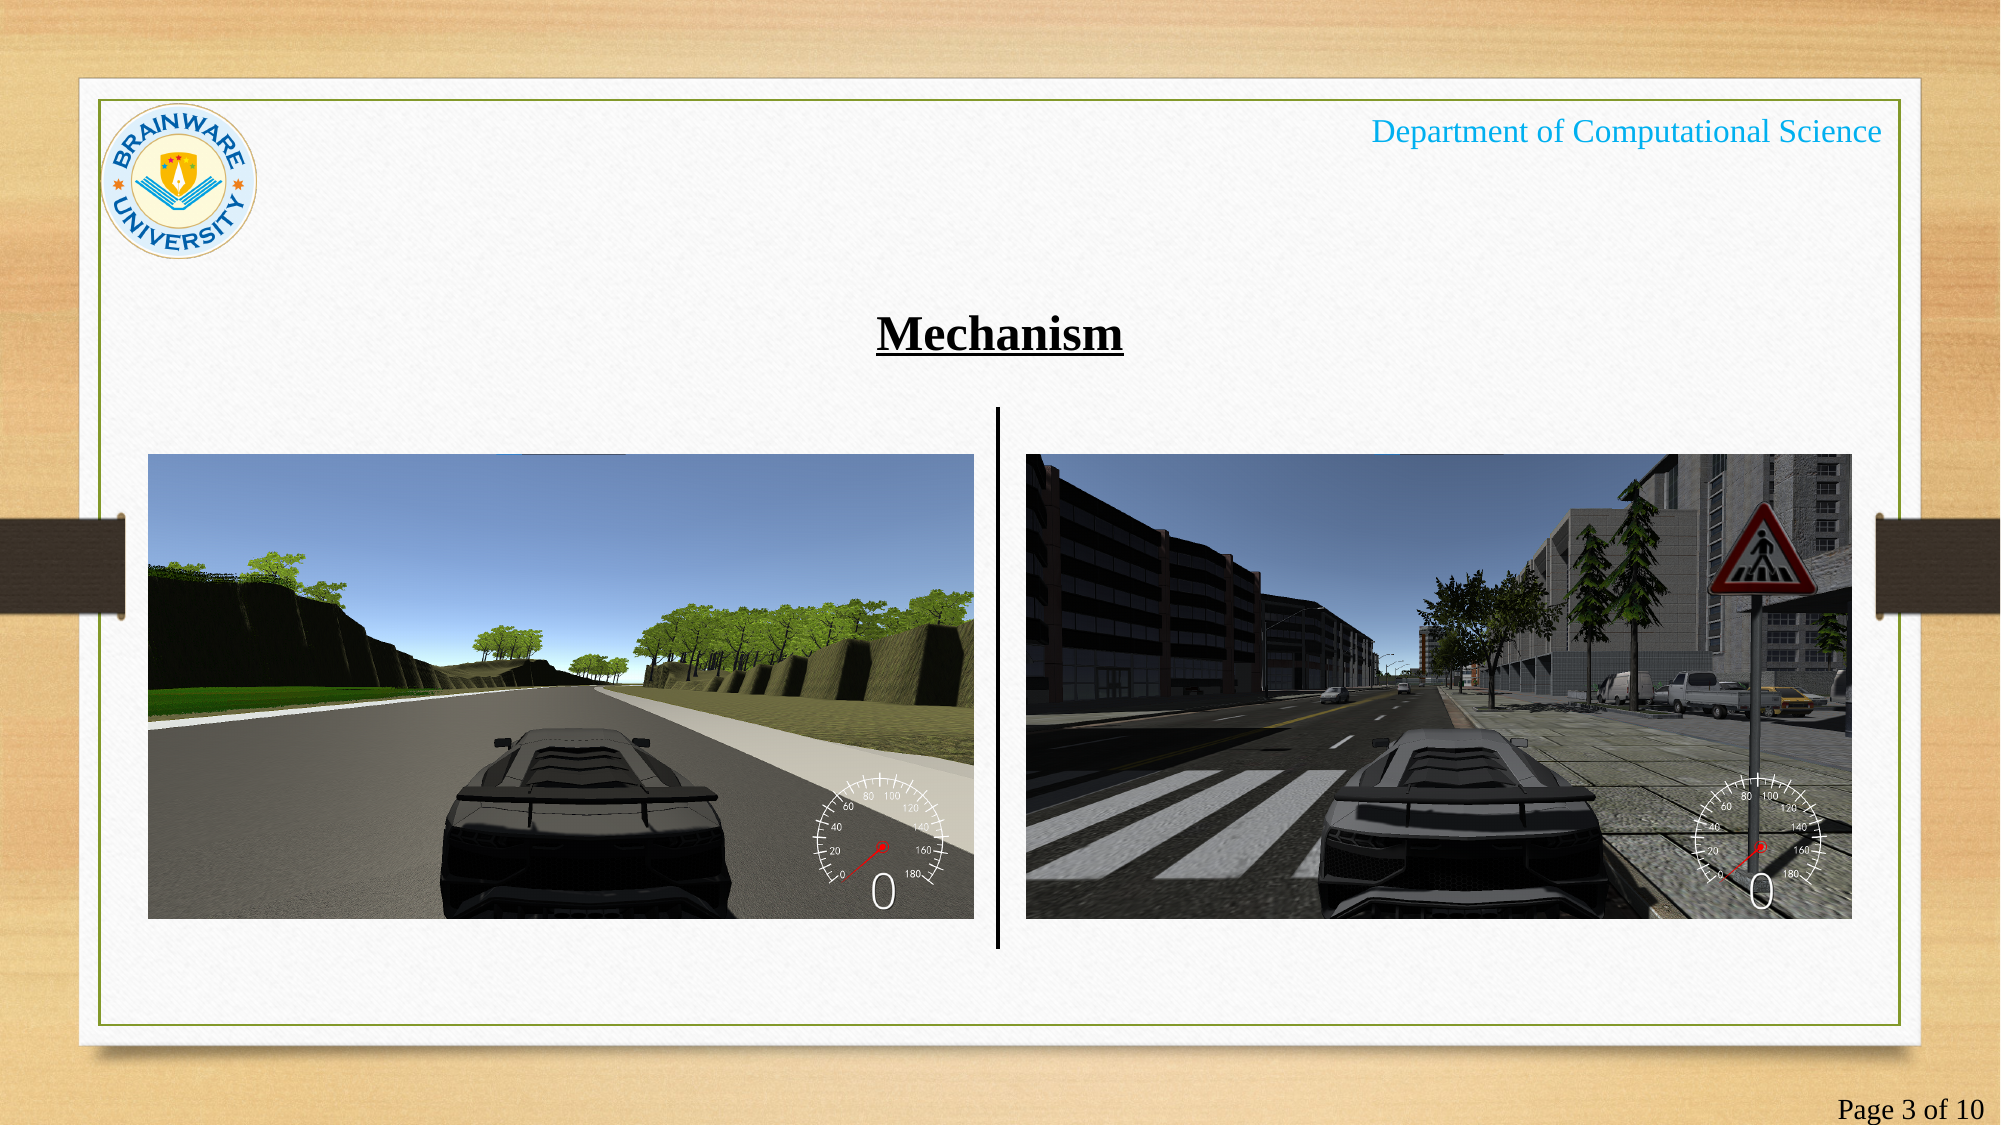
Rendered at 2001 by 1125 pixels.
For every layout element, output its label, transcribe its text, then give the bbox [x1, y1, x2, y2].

text_box Department of Computational Science [1344, 102, 1898, 157]
picture [0, 0, 2001, 1125]
slide_number Page 3 of 10 [1807, 1090, 2000, 1125]
text_box Mechanism [498, 292, 1502, 368]
